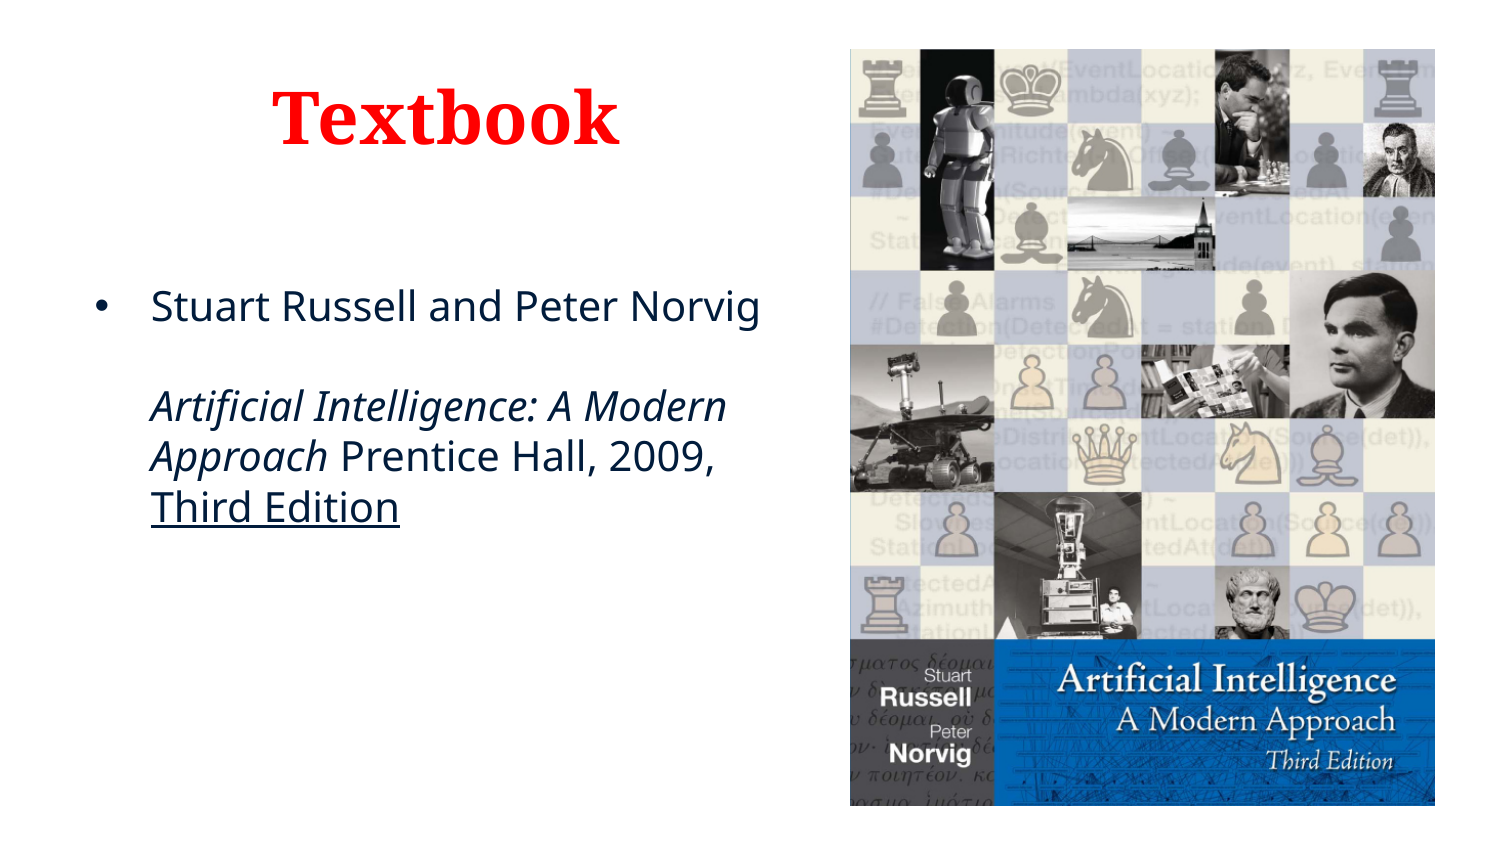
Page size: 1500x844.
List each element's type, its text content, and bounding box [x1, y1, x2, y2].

picture [850, 48, 1435, 806]
list Stuart Russell and Peter Norvig Artificial Intelligence: A Modern Approach Prentice Hall, 2009, Third Edition [79, 272, 787, 708]
title Textbook [41, 64, 845, 180]
